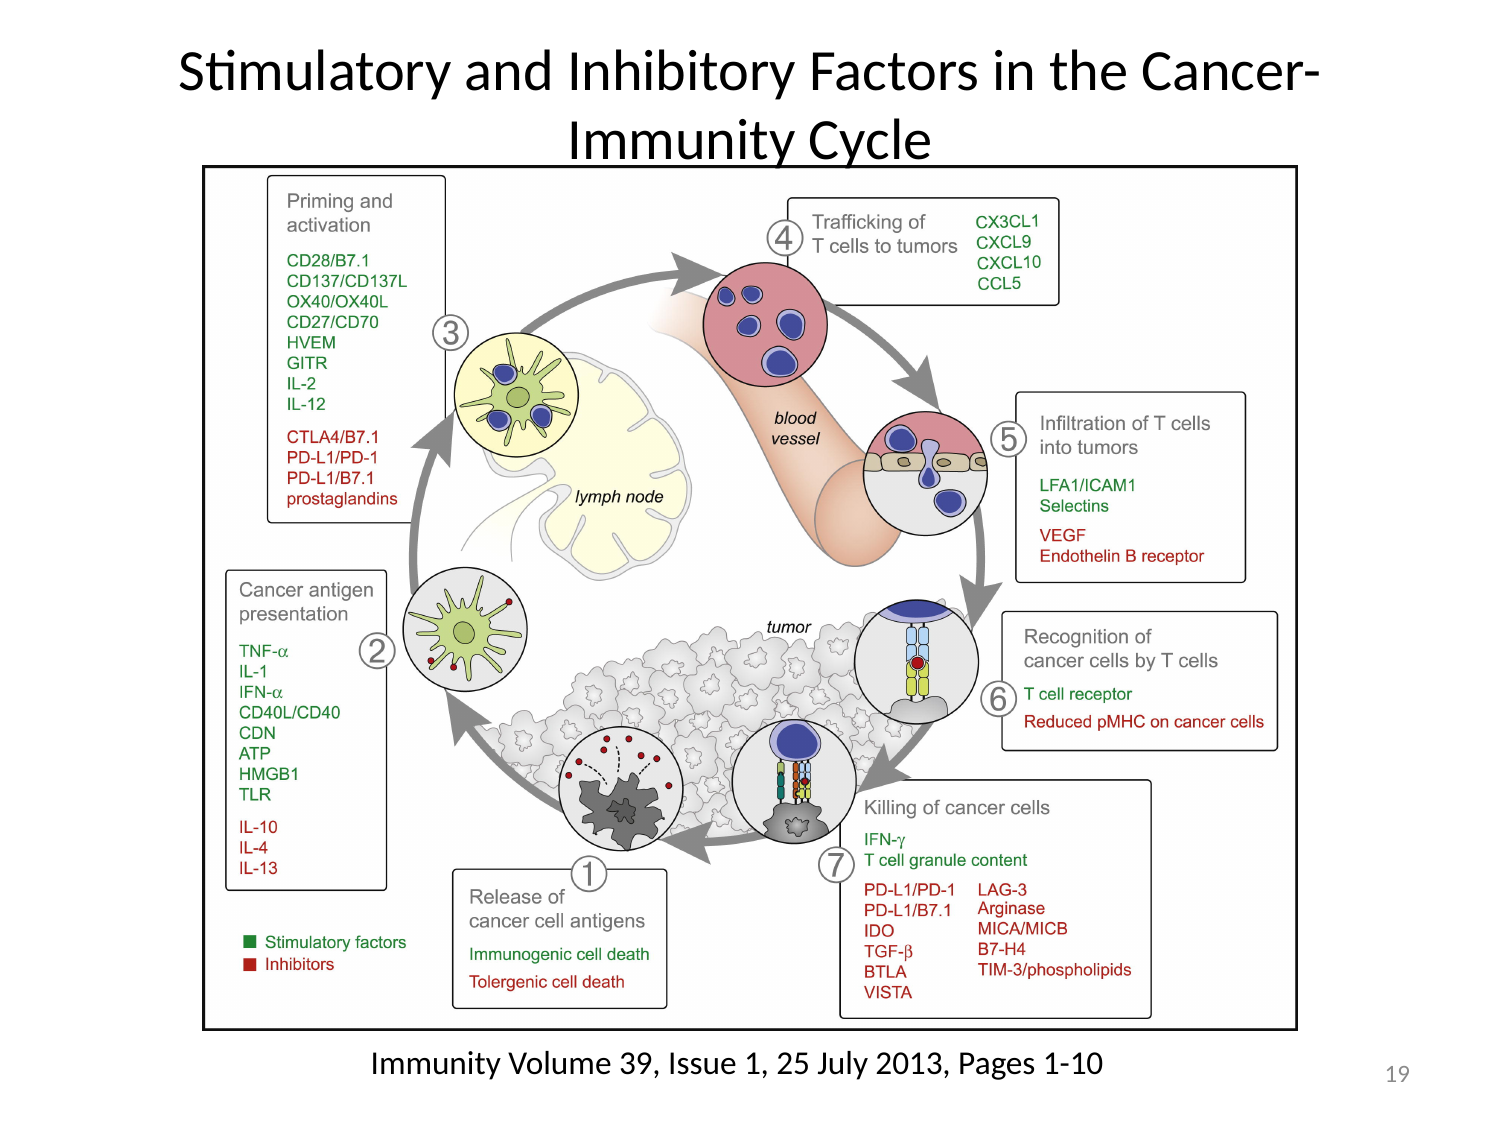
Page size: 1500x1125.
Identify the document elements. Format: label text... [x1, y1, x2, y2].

text_box Immunity Volume 39, Issue 1, 25 July 2013, Pages 1-10 [118, 1033, 1357, 1089]
slide_number 19 [1074, 1042, 1425, 1103]
title Stimulatory and Inhibitory Factors in the Cancer-Immunity Cycle [75, 24, 1425, 212]
picture [202, 164, 1298, 1031]
